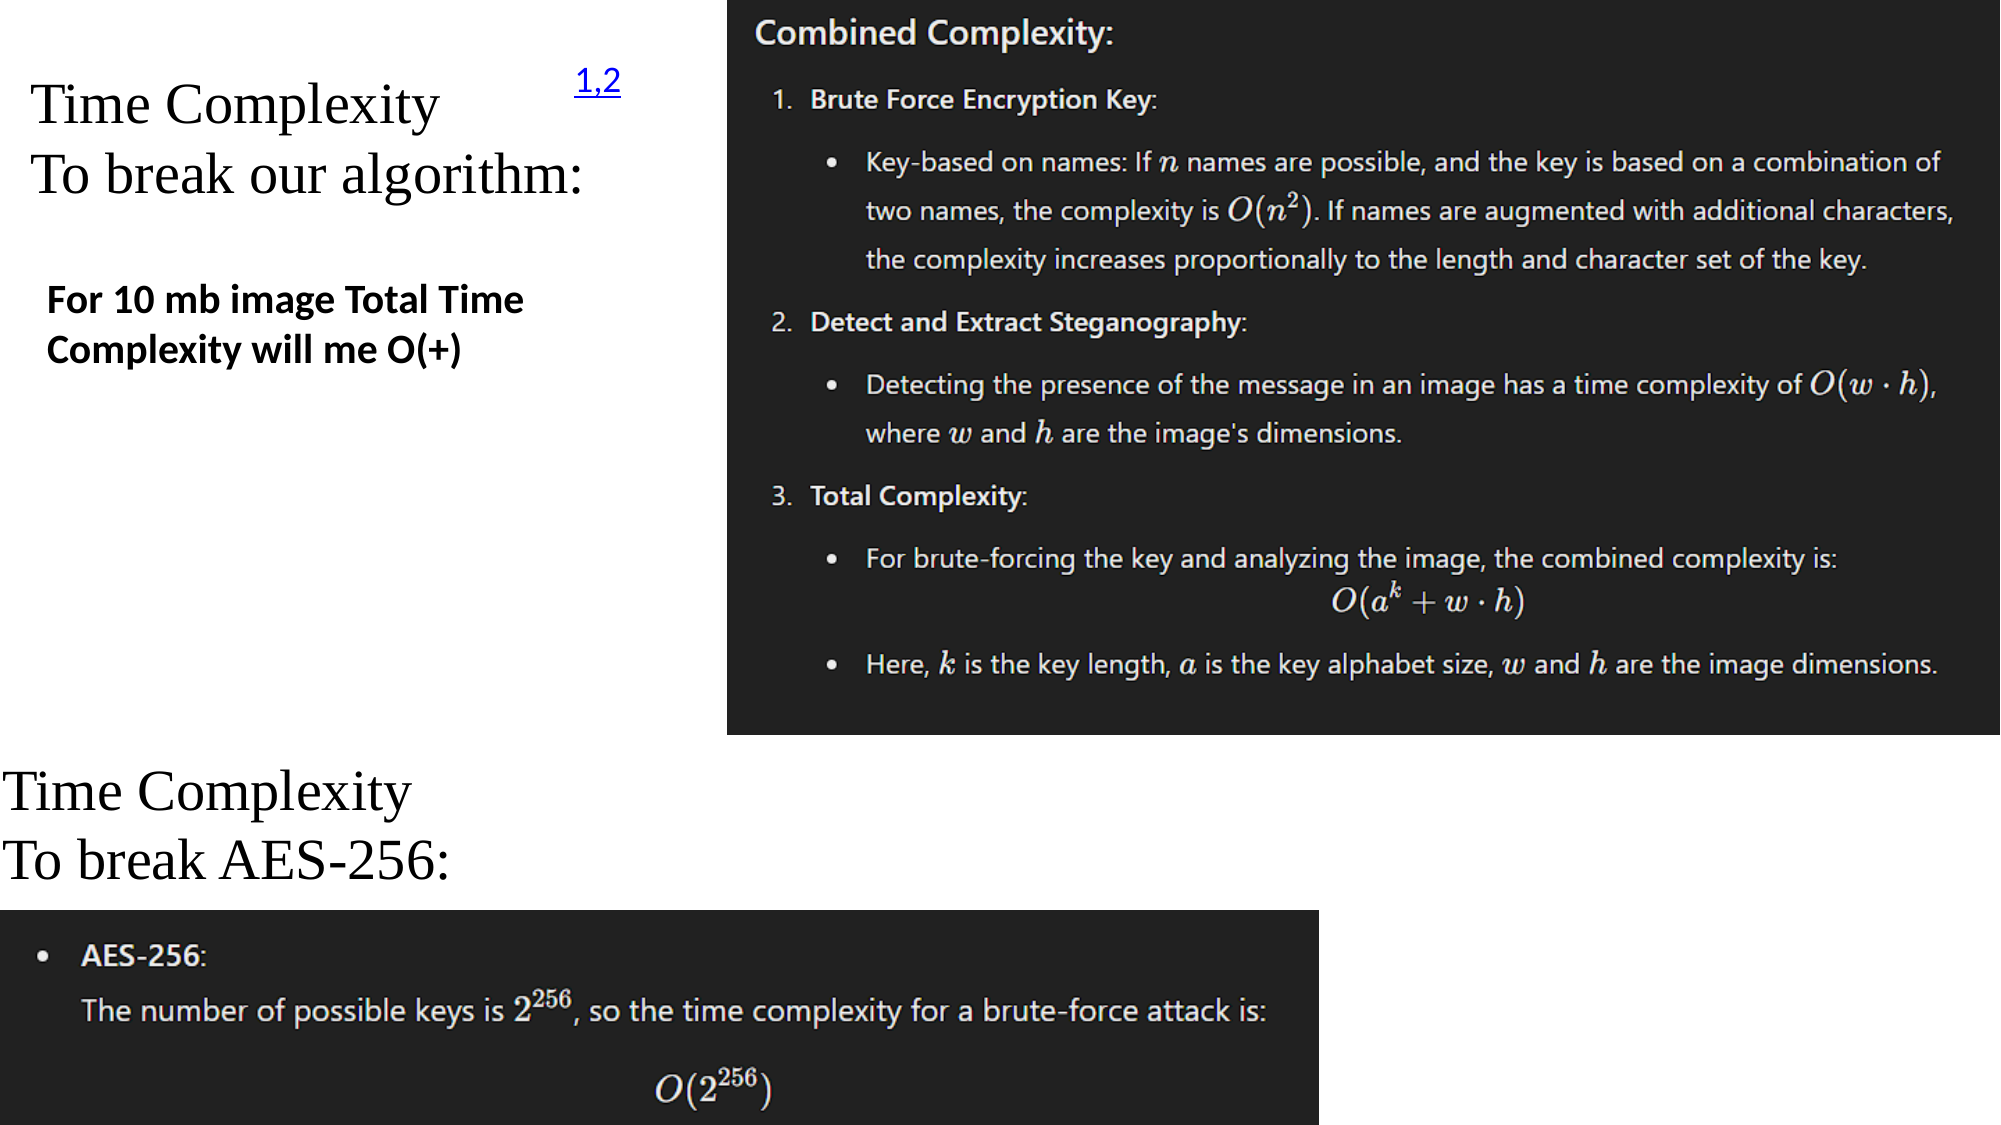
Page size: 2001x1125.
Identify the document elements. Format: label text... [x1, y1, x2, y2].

text_box Time Complexity To break our algorithm: [15, 57, 722, 213]
text_box Time Complexity To break AES-256: [0, 744, 1076, 899]
picture [0, 910, 1320, 1125]
picture [727, 0, 2000, 735]
text_box 1,2 [559, 48, 722, 108]
